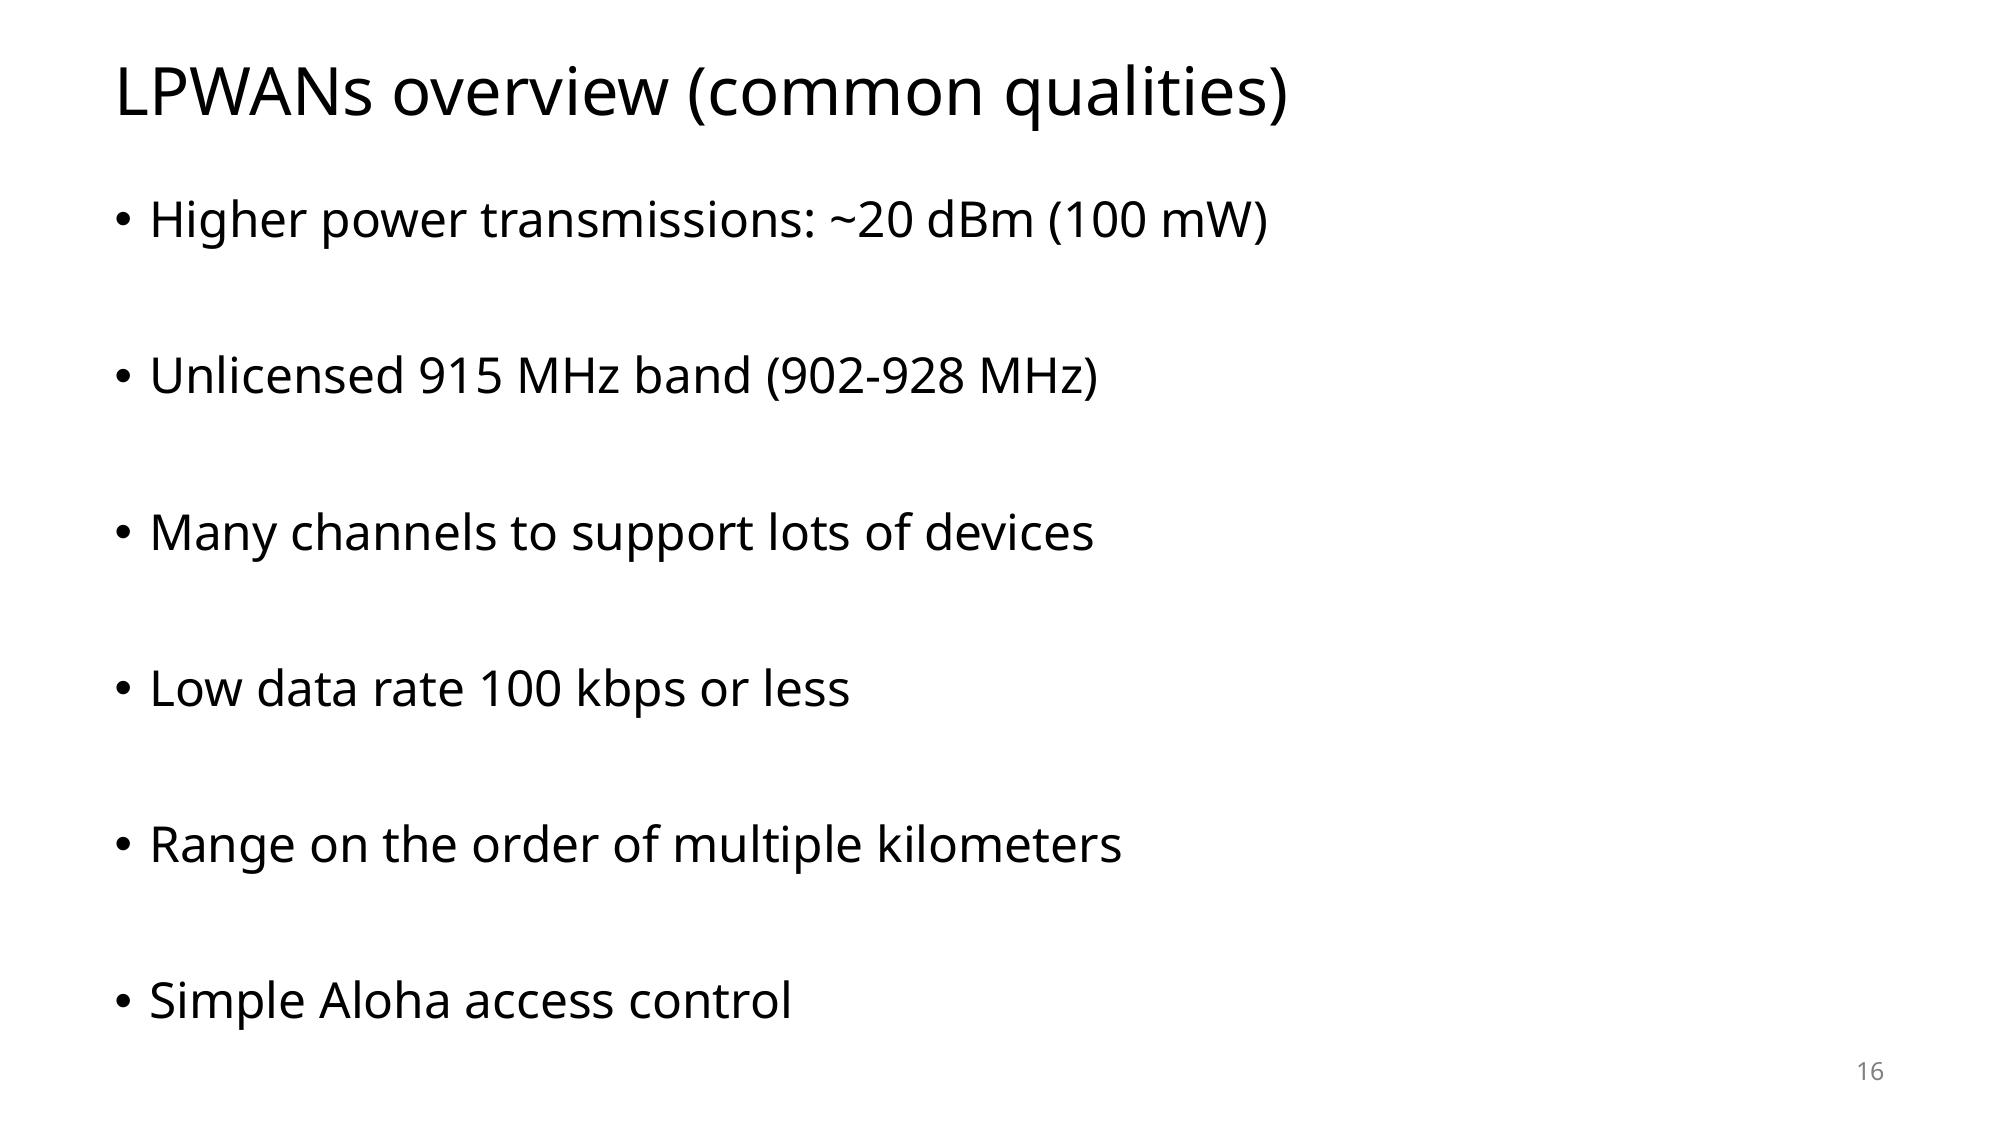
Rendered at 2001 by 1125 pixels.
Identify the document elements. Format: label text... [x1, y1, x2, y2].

title LPWANs overview (common qualities) [99, 37, 1900, 150]
slide_number 16 [1749, 1042, 1900, 1103]
list Higher power transmissions: ~20 dBm (100 mW) Unlicensed 915 MHz band (902-928 MHz) Many channels to support lots of devices Low data rate 100 kbps or less Range on the order of multiple kilometers Simple Aloha access control [99, 187, 1900, 1043]
